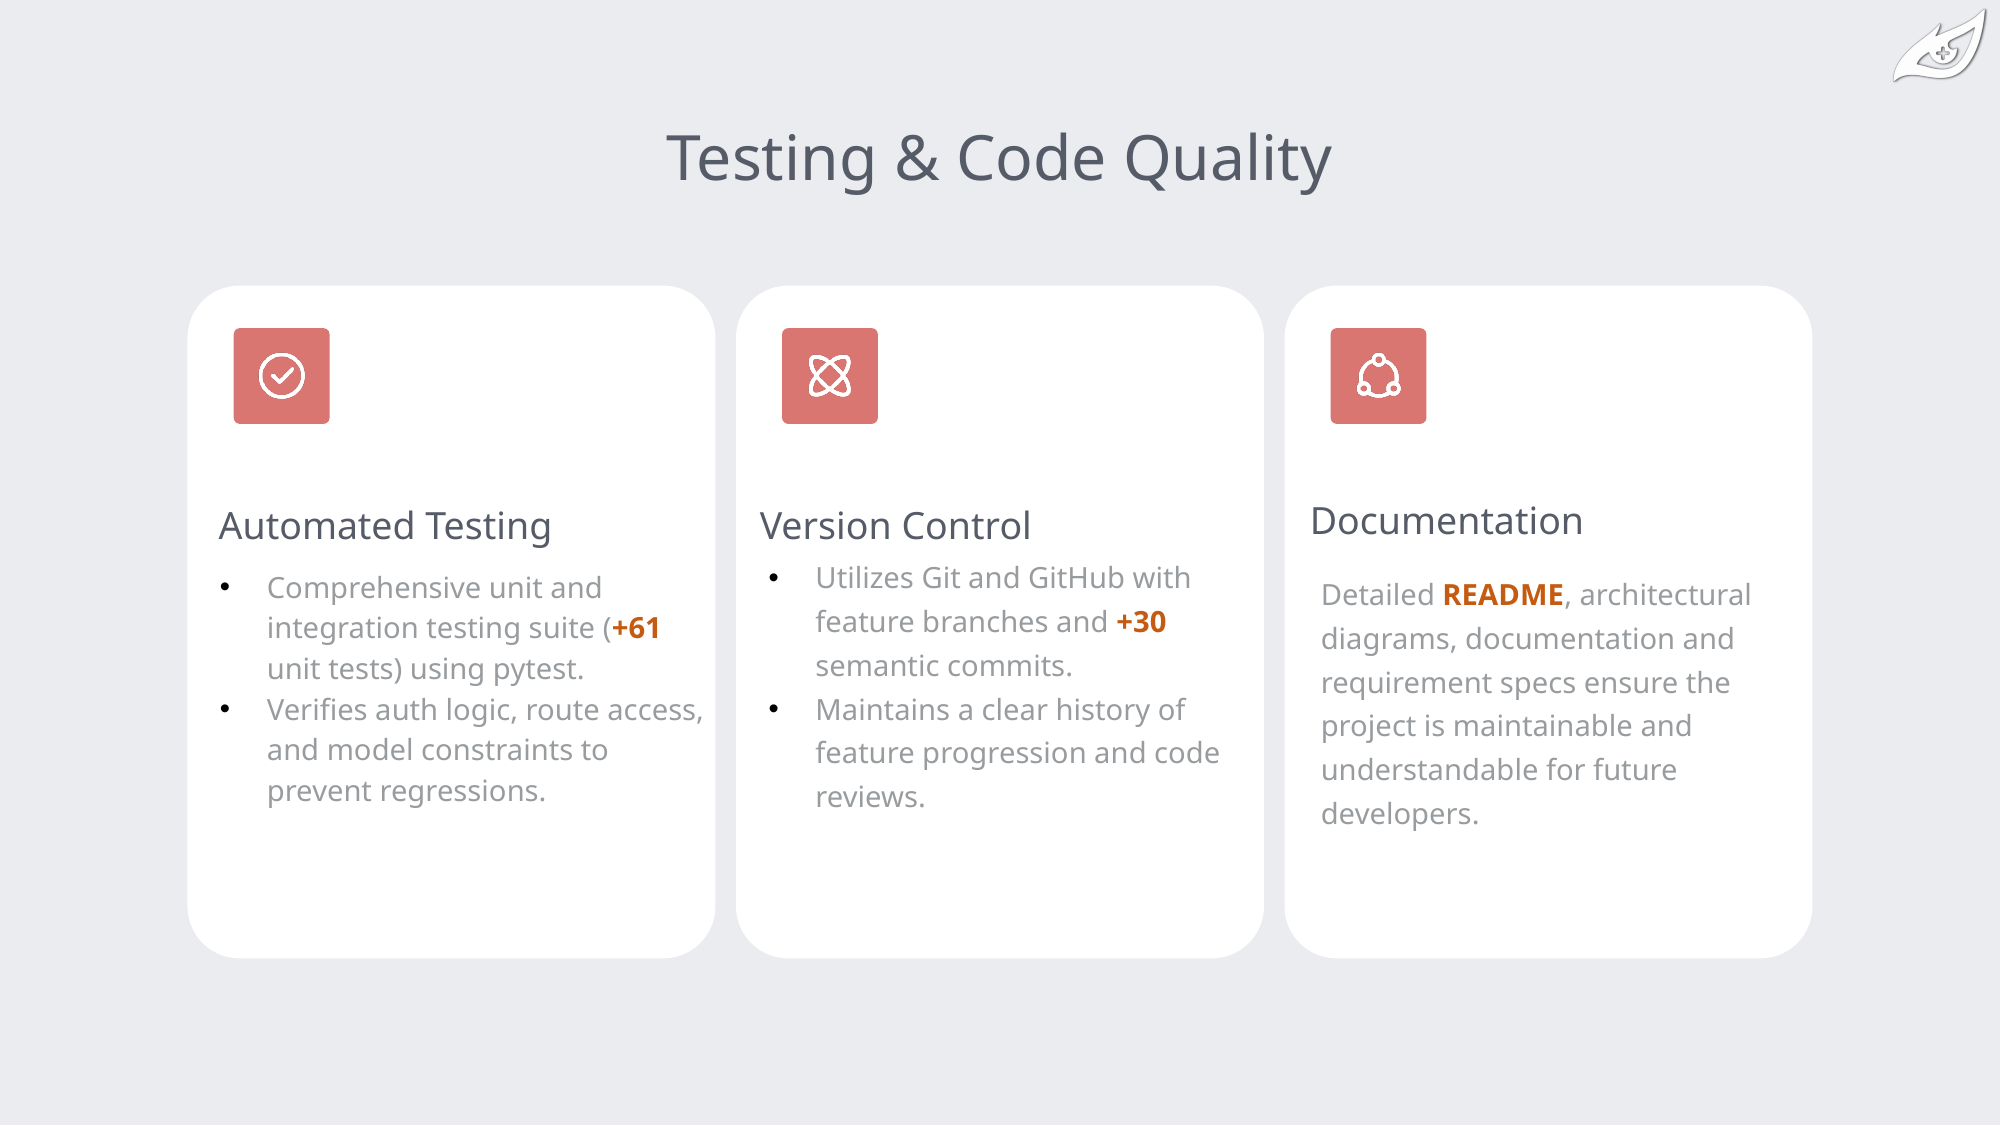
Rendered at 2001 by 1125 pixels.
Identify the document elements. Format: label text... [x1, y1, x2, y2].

text_box [1330, 328, 1427, 424]
text_box [1284, 285, 1813, 959]
text_box Documentation [1309, 480, 1748, 548]
text_box Version Control [759, 485, 1198, 553]
text_box Testing & Code Quality [145, 99, 1855, 194]
picture [804, 350, 856, 402]
picture [1891, 0, 1989, 94]
picture [1353, 350, 1404, 402]
text_box Automated Testing [218, 485, 656, 553]
text_box Utilizes Git and GitHub with feature branches and +30 semantic commits. Maintains a clear history of feature progression and code reviews. [768, 574, 1252, 790]
picture [256, 350, 307, 402]
text_box Detailed README, architectural diagrams, documentation and requirement specs ensure the project is maintainable and understandable for future developers. [1320, 577, 1799, 821]
text_box [187, 285, 716, 959]
text_box Comprehensive unit and integration testing suite (+61 unit tests) using pytest. Verifies auth logic, route access, and model constraints to prevent regressions. [220, 575, 713, 796]
text_box [233, 328, 330, 424]
text_box [782, 328, 878, 424]
text_box [736, 285, 1264, 959]
